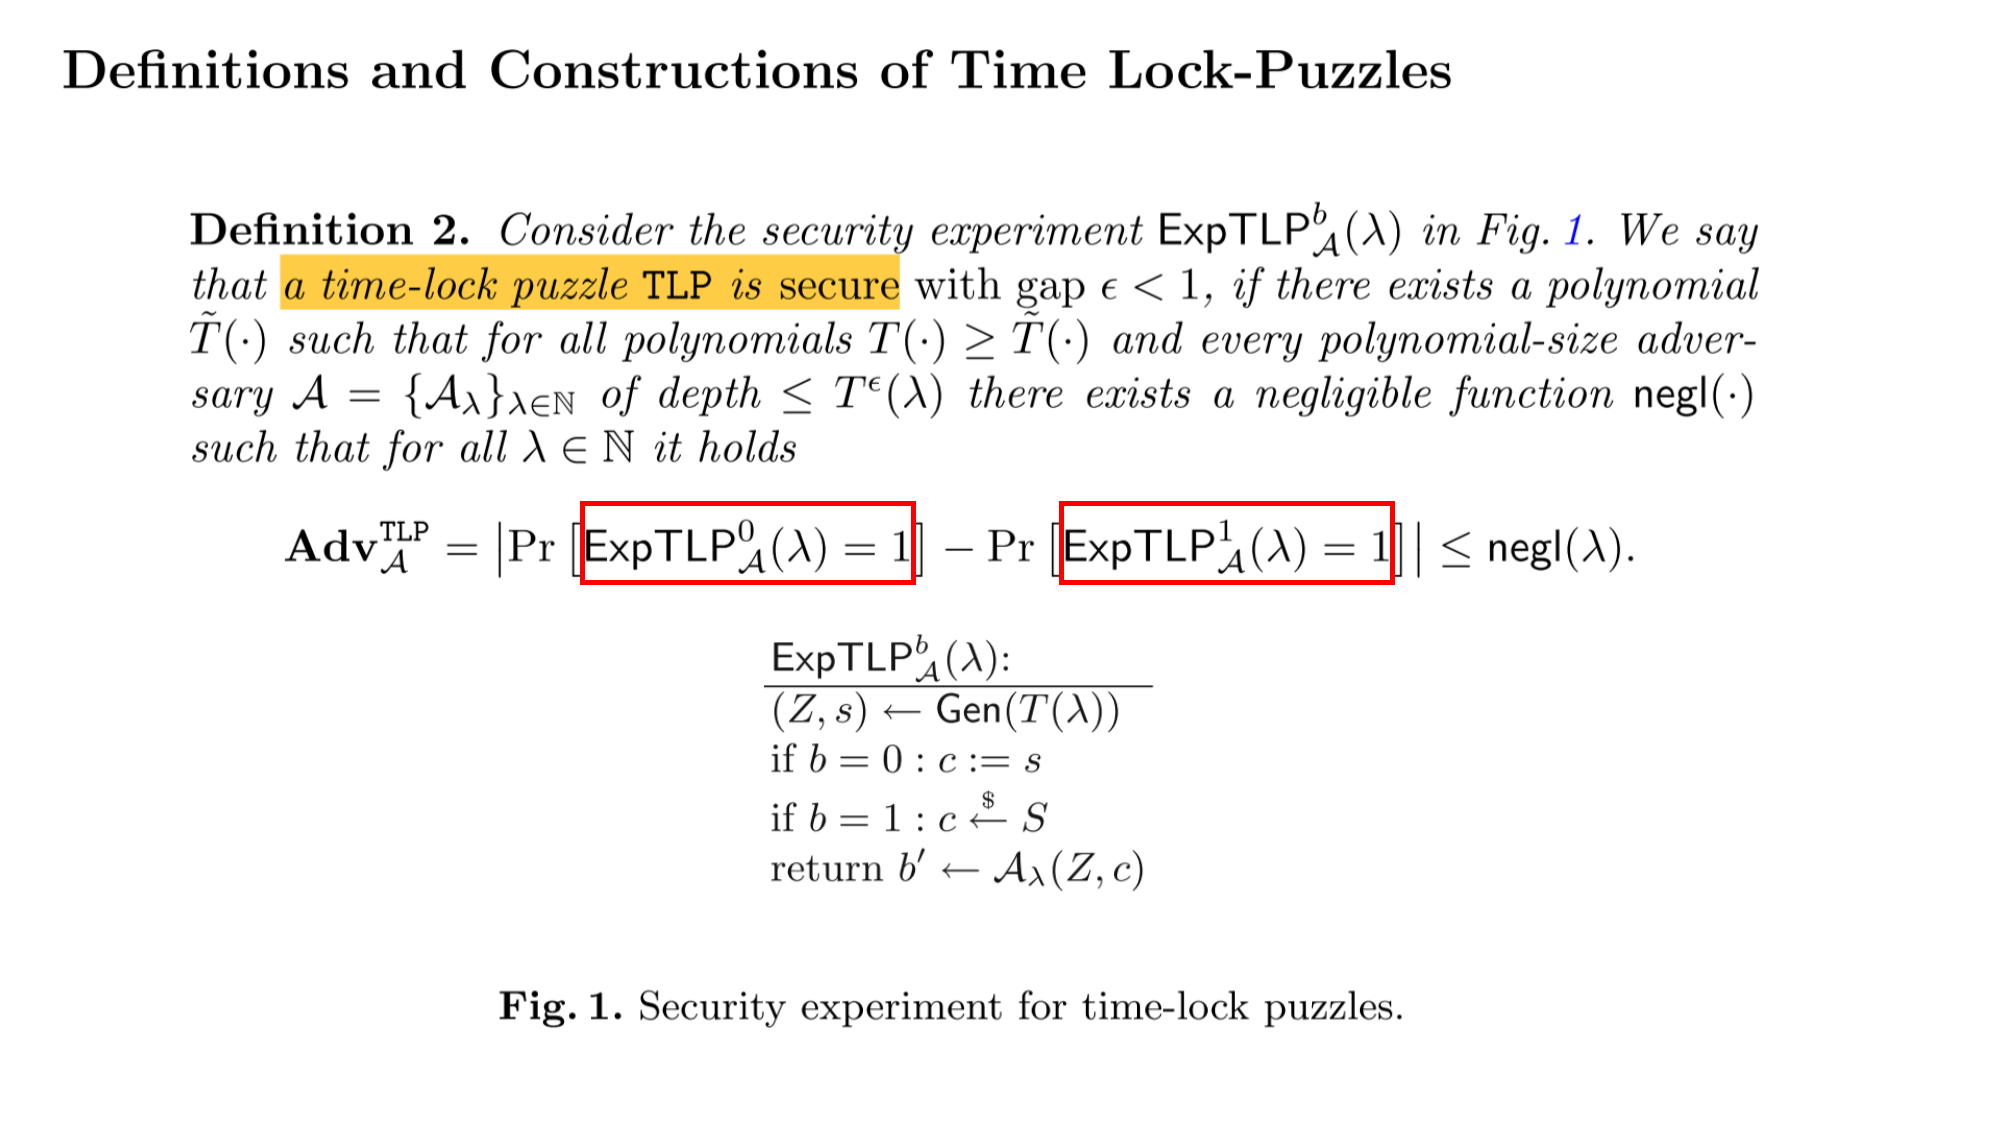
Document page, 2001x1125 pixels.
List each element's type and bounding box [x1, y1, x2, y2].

picture [164, 190, 1789, 598]
picture [48, 27, 1471, 106]
picture [489, 609, 1411, 1051]
